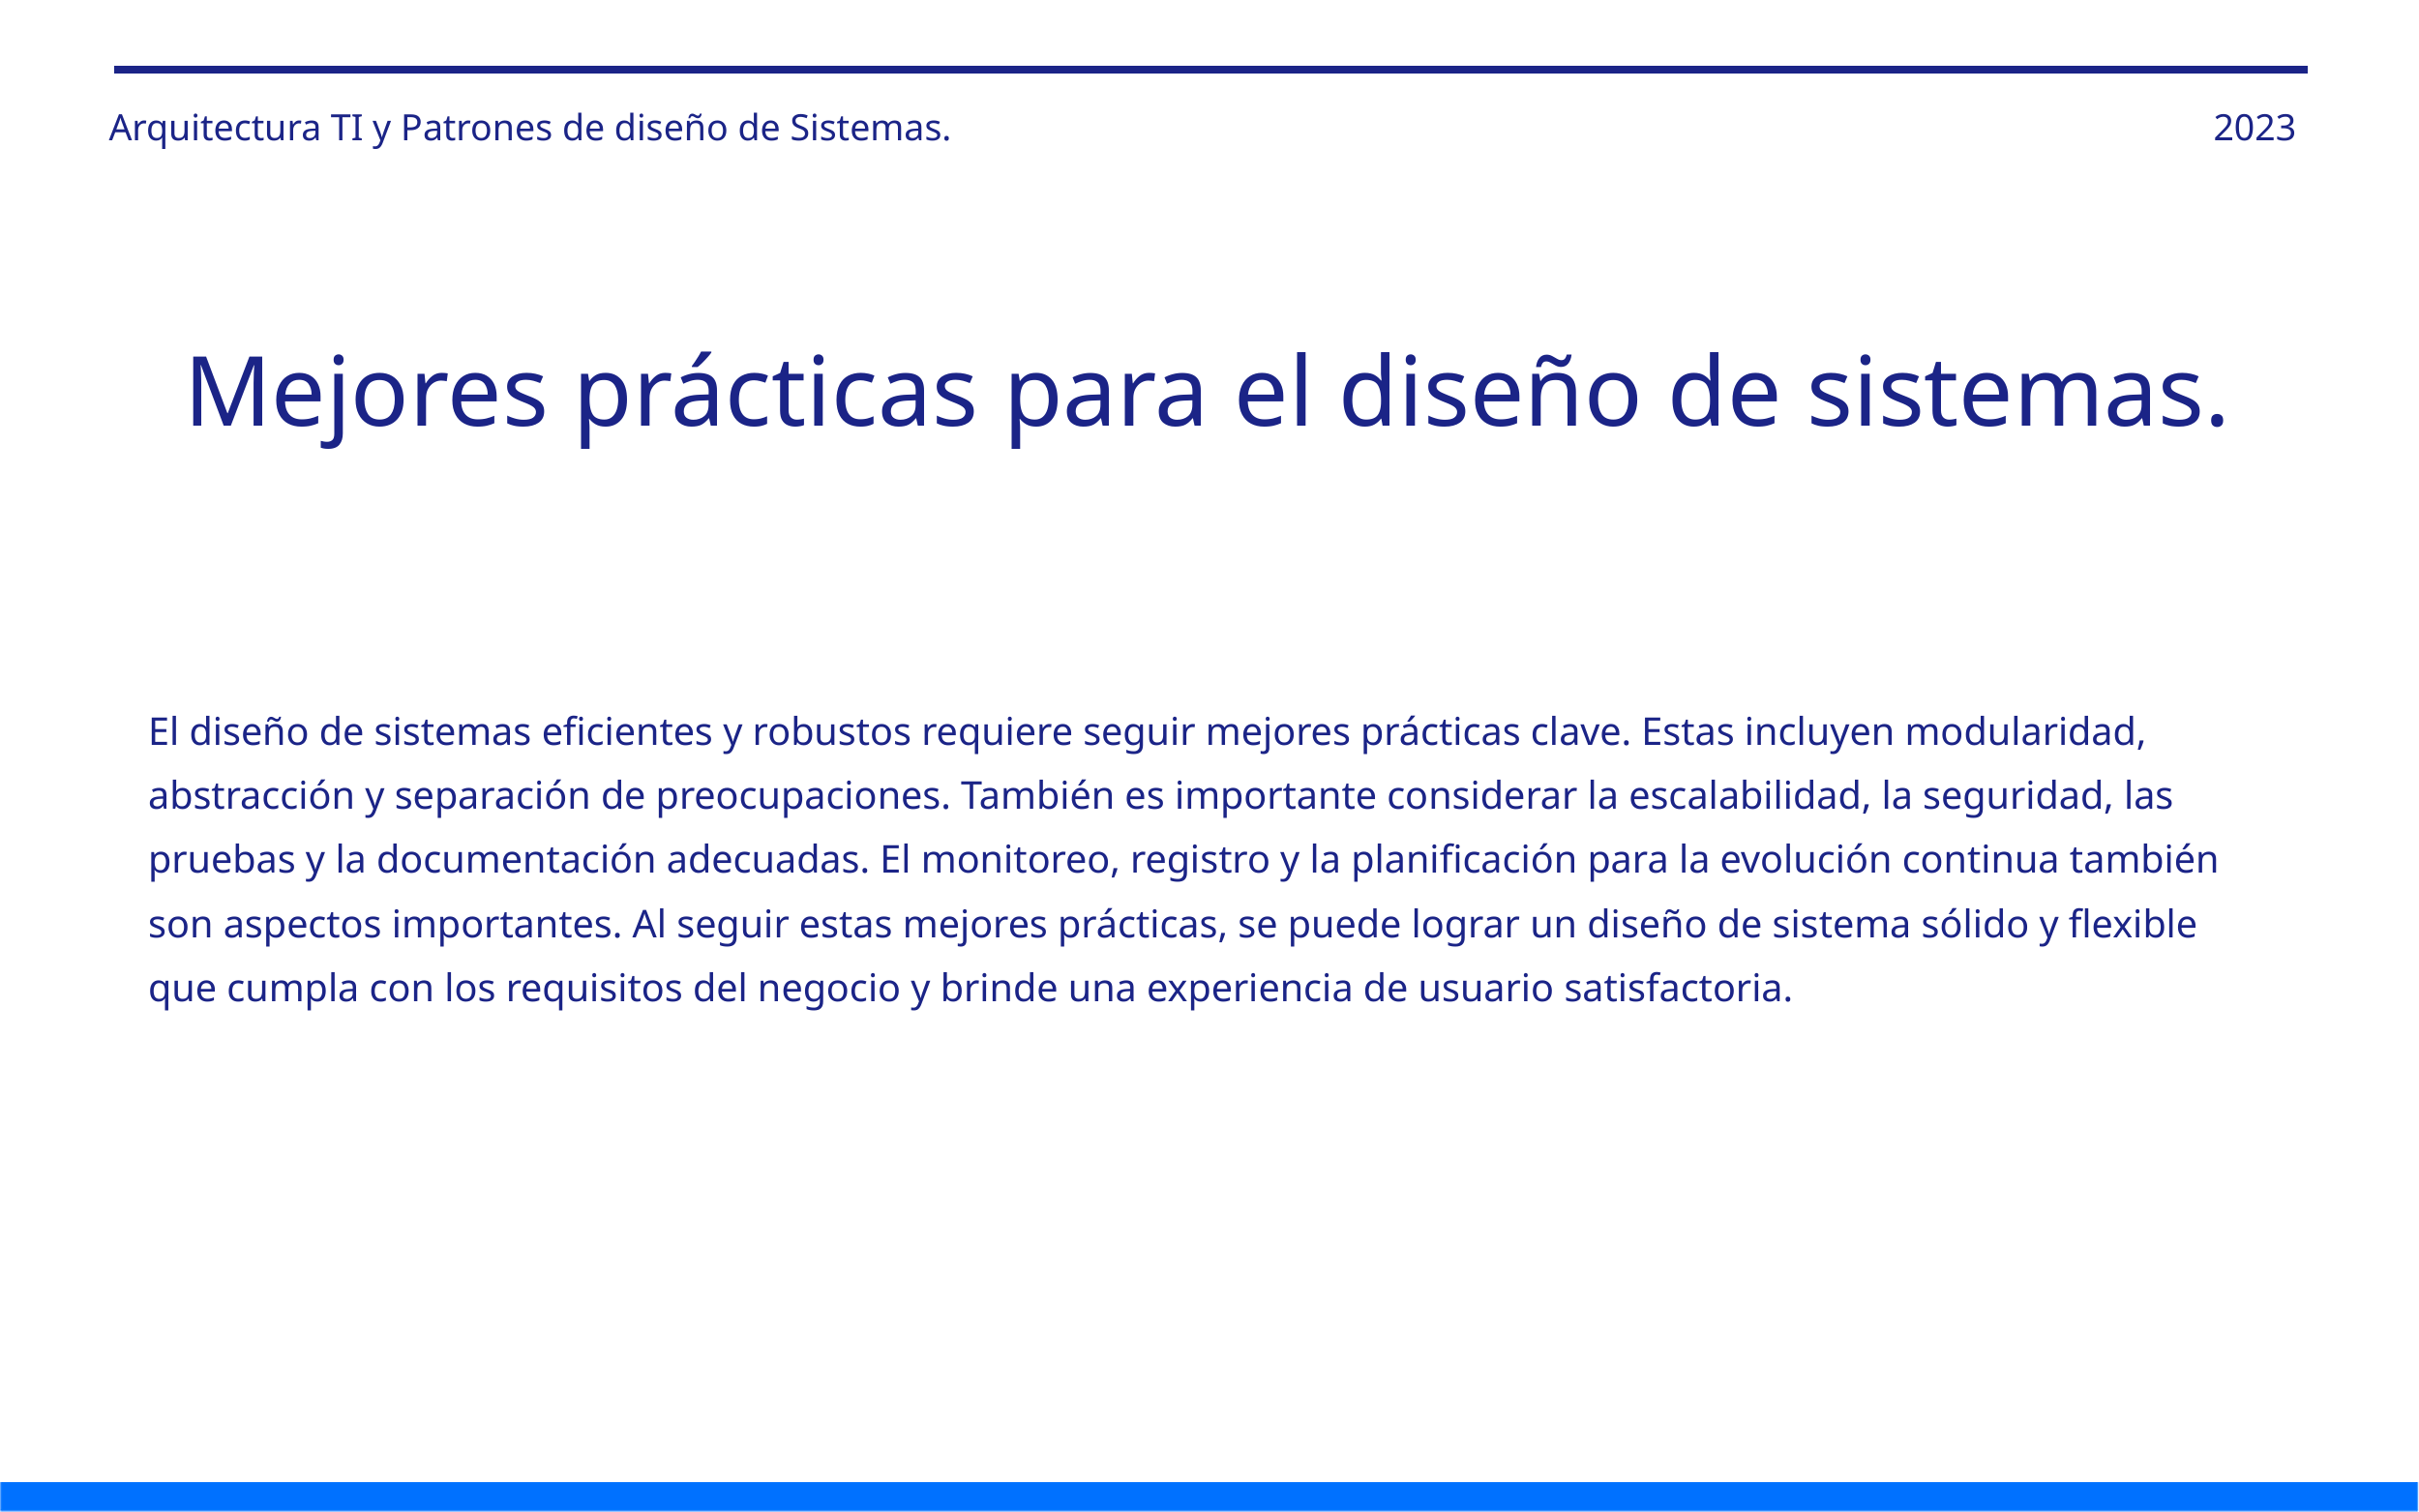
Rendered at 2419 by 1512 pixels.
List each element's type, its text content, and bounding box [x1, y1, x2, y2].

text_box Arquitectura TI y Patrones de diseño de Sistemas. [108, 100, 1056, 143]
picture [114, 65, 2308, 74]
picture [0, 1481, 2419, 1512]
text_box Mejores prácticas para el diseño de sistemas. [174, 317, 2242, 604]
text_box El diseño de sistemas eficientes y robustos requiere seguir mejores prácticas clave. Estas incluyen modularidad, abstracción y separación de preocupaciones. También es importante considerar la escalabilidad, la seguridad, las pruebas y la documentación adecuadas. El monitoreo, registro y la planificación para la evolución continua también son aspectos importantes. Al seguir estas mejores prácticas, se puede lograr un diseño de sistema sólido y flexible que cumpla con los requisitos del negocio y brinde una experiencia de usuario satisfactoria. [148, 688, 2269, 1042]
text_box 2023 [2175, 100, 2297, 143]
